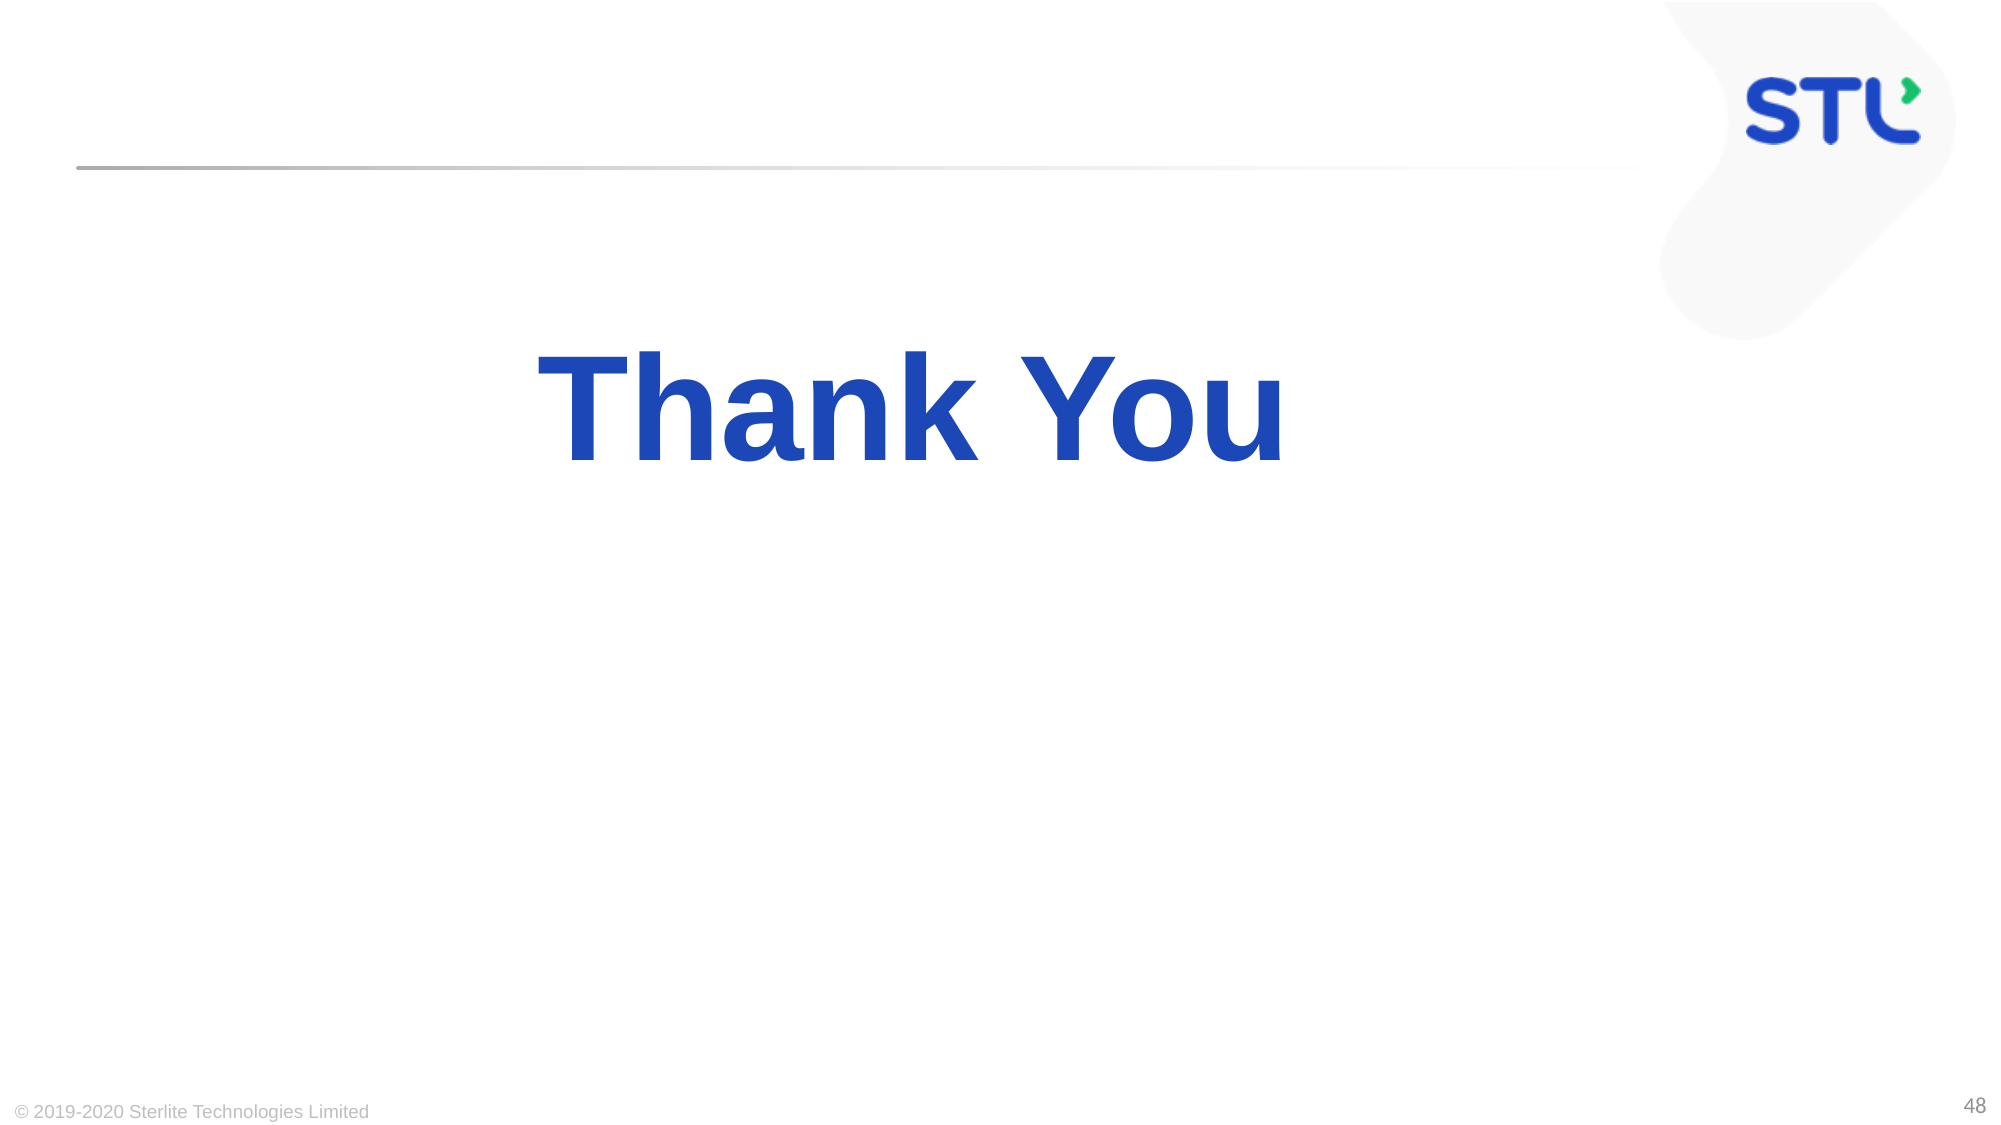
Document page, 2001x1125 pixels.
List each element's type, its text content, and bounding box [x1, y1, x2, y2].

slide_number 48 [1955, 1083, 1997, 1122]
footer © 2019-2020 Sterlite Technologies Limited [0, 1083, 455, 1125]
title Thank You [76, 239, 1753, 563]
picture [1746, 77, 1921, 145]
